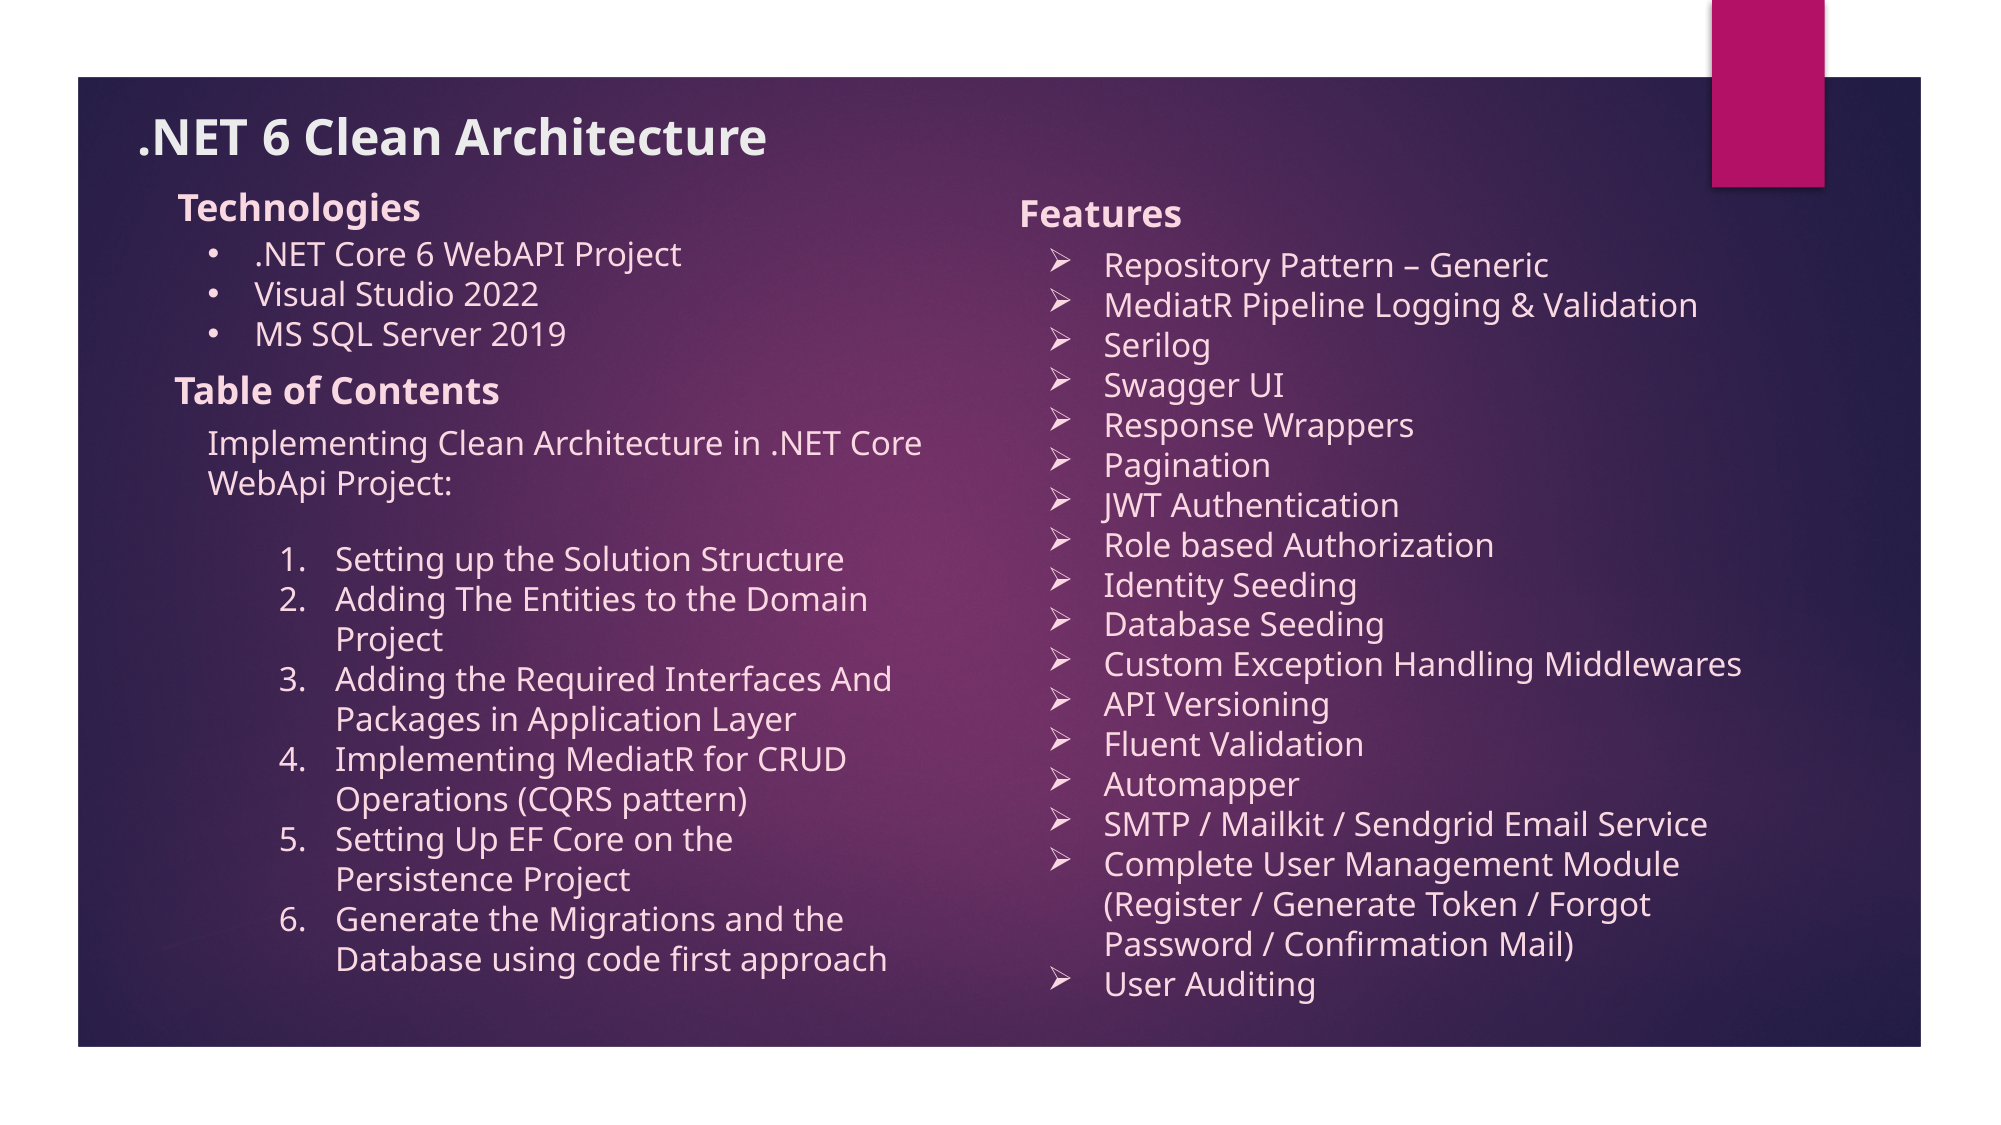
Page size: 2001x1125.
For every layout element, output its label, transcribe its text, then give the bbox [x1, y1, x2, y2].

title .NET 6 Clean Architecture [122, 99, 1689, 174]
text_box Setting up the Solution Structure Adding The Entities to the Domain Project Adding the Required Interfaces And Packages in Application Layer Implementing MediatR for CRUD Operations (CQRS pattern) Setting Up EF Core on the Persistence Project Generate the Migrations and the Database using code first approach [189, 531, 934, 986]
text_box Table of Contents [159, 359, 876, 420]
text_box .NET Core 6 WebAPI Project Visual Studio 2022 MS SQL Server 2019 [192, 226, 910, 361]
text_box Repository Pattern – Generic MediatR Pipeline Logging & Validation Serilog Swagger UI Response Wrappers Pagination JWT Authentication Role based Authorization Identity Seeding Database Seeding Custom Exception Handling Middlewares API Versioning Fluent Validation Automapper SMTP / Mailkit / Sendgrid Email Service Complete User Management Module (Register / Generate Token / Forgot Password / Confirmation Mail) User Auditing [1032, 236, 1826, 1011]
text_box Features [1004, 182, 1721, 243]
text_box Implementing Clean Architecture in .NET Core WebApi Project: [192, 414, 968, 510]
text_box Technologies [162, 176, 879, 237]
